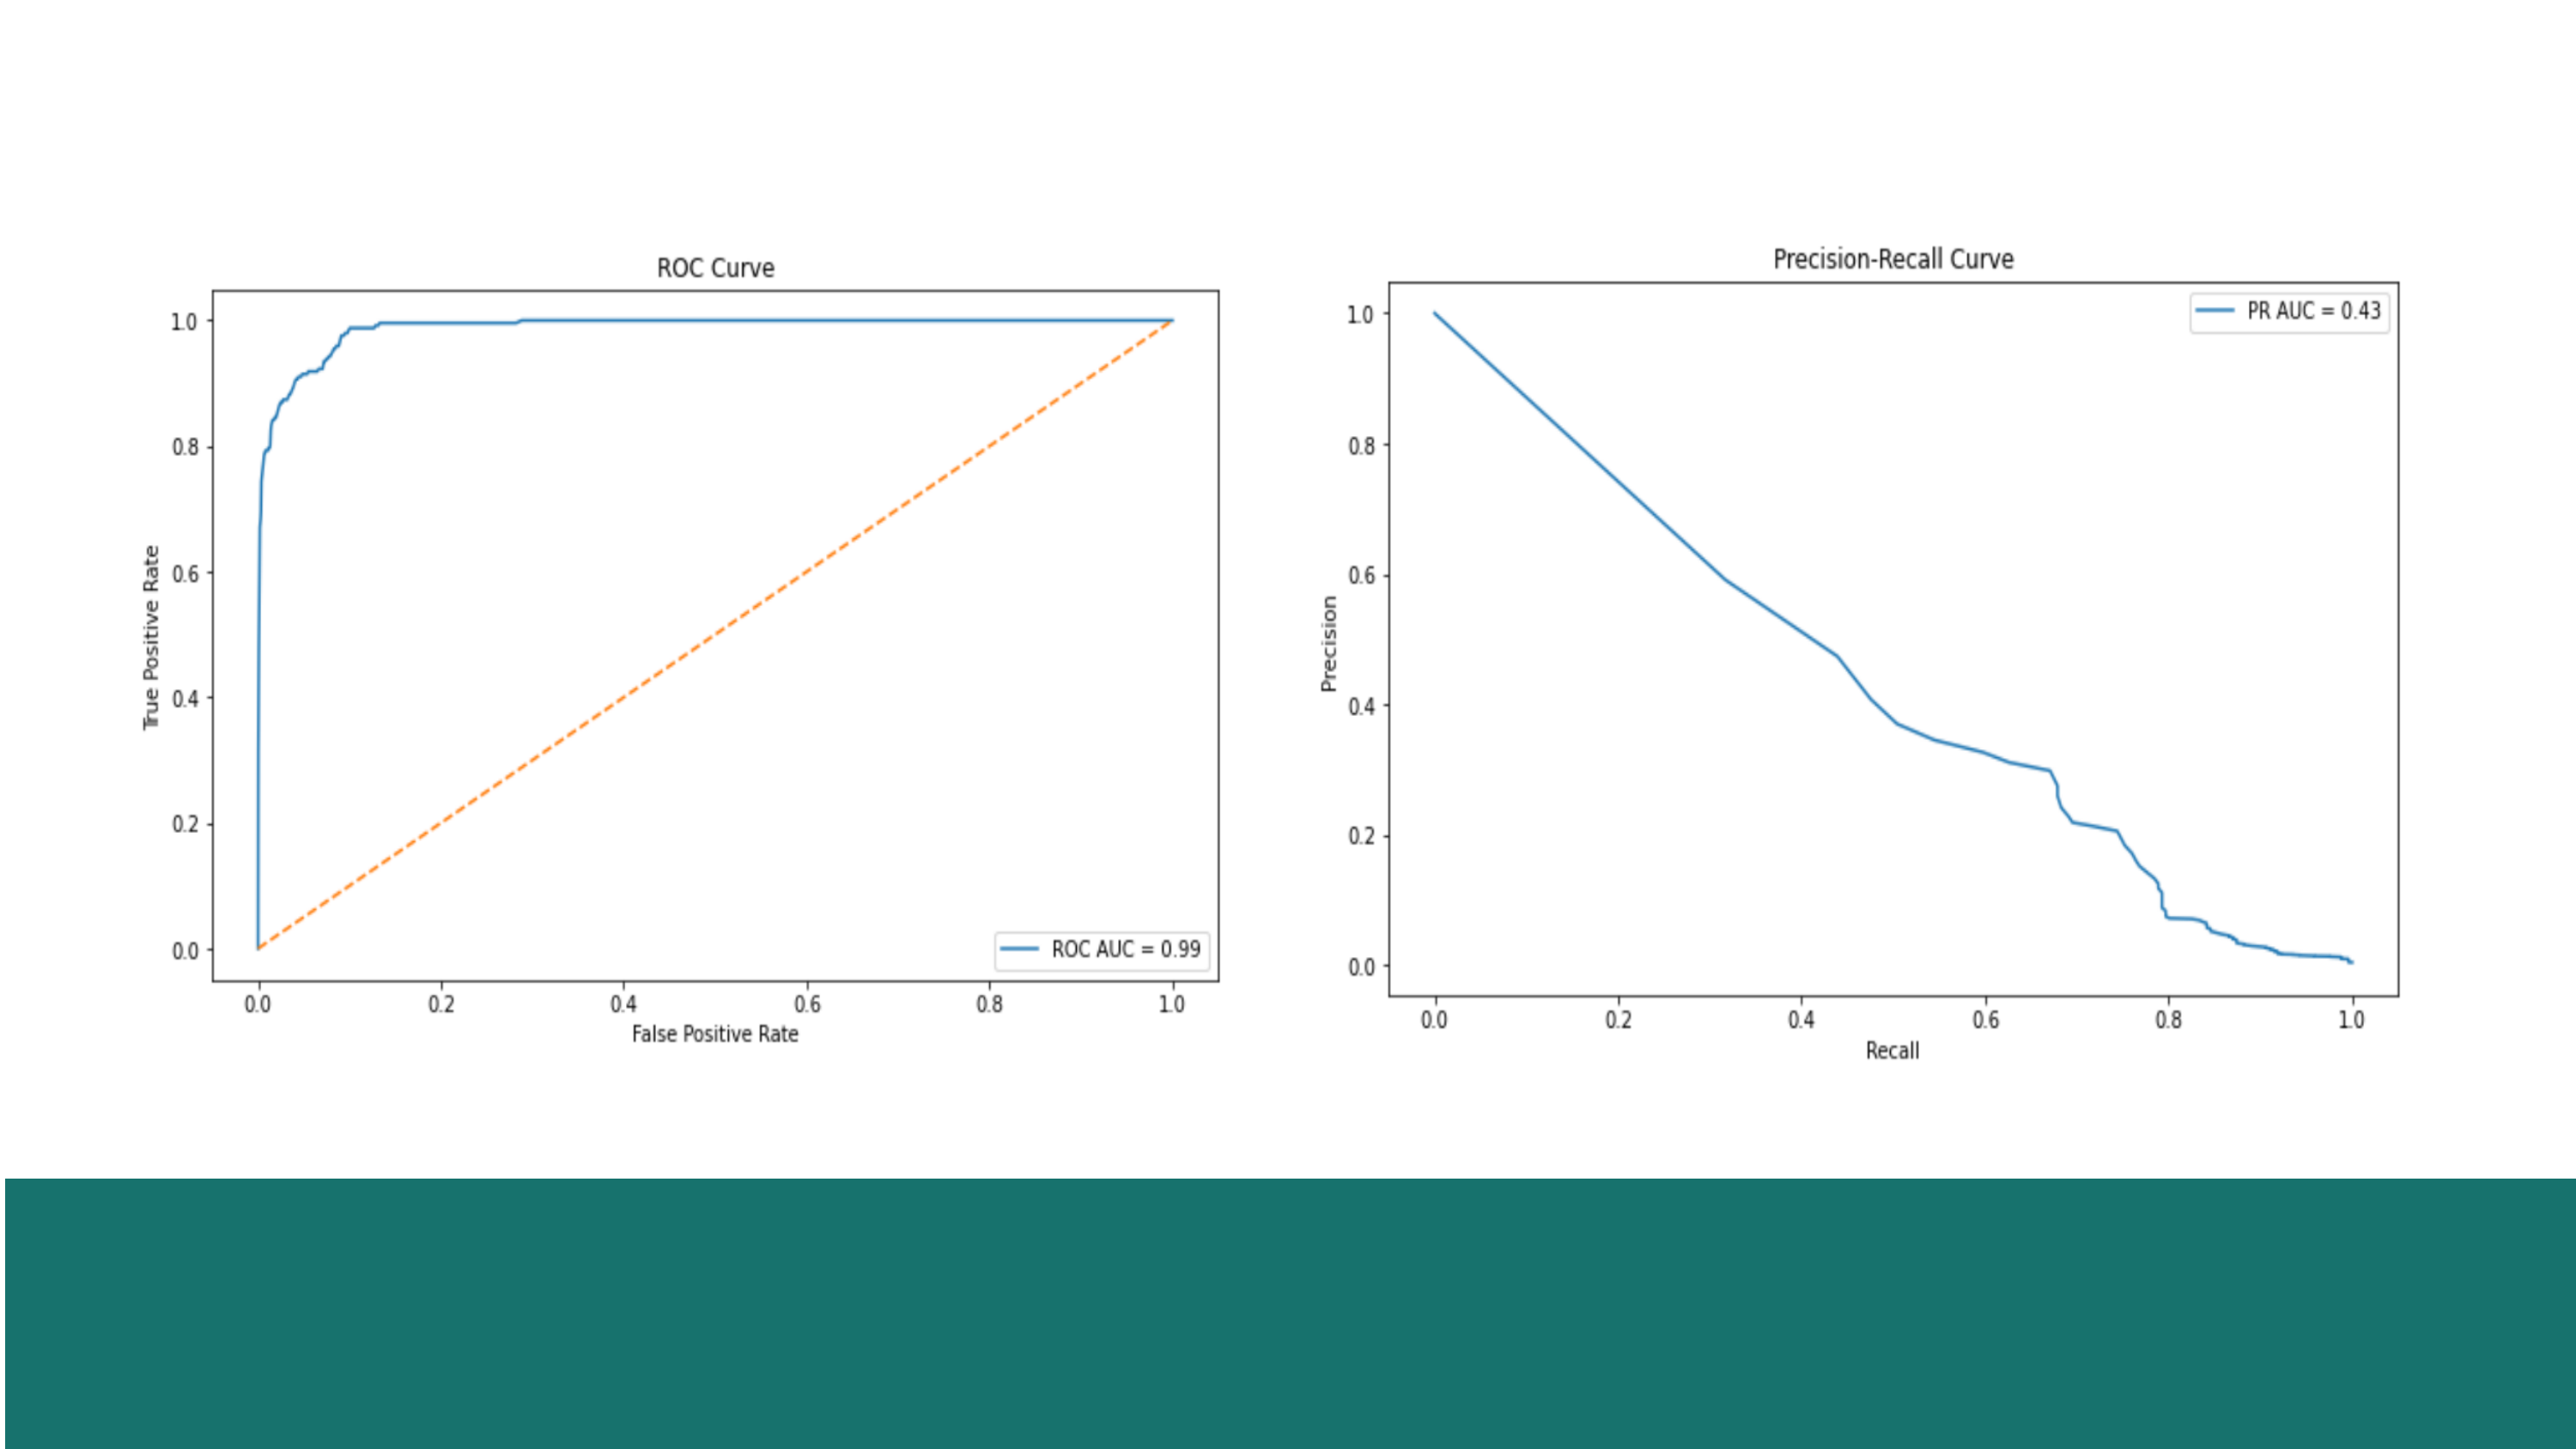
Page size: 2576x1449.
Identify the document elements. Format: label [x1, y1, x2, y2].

picture [118, 241, 2434, 1068]
text_box [4, 1179, 2576, 1449]
